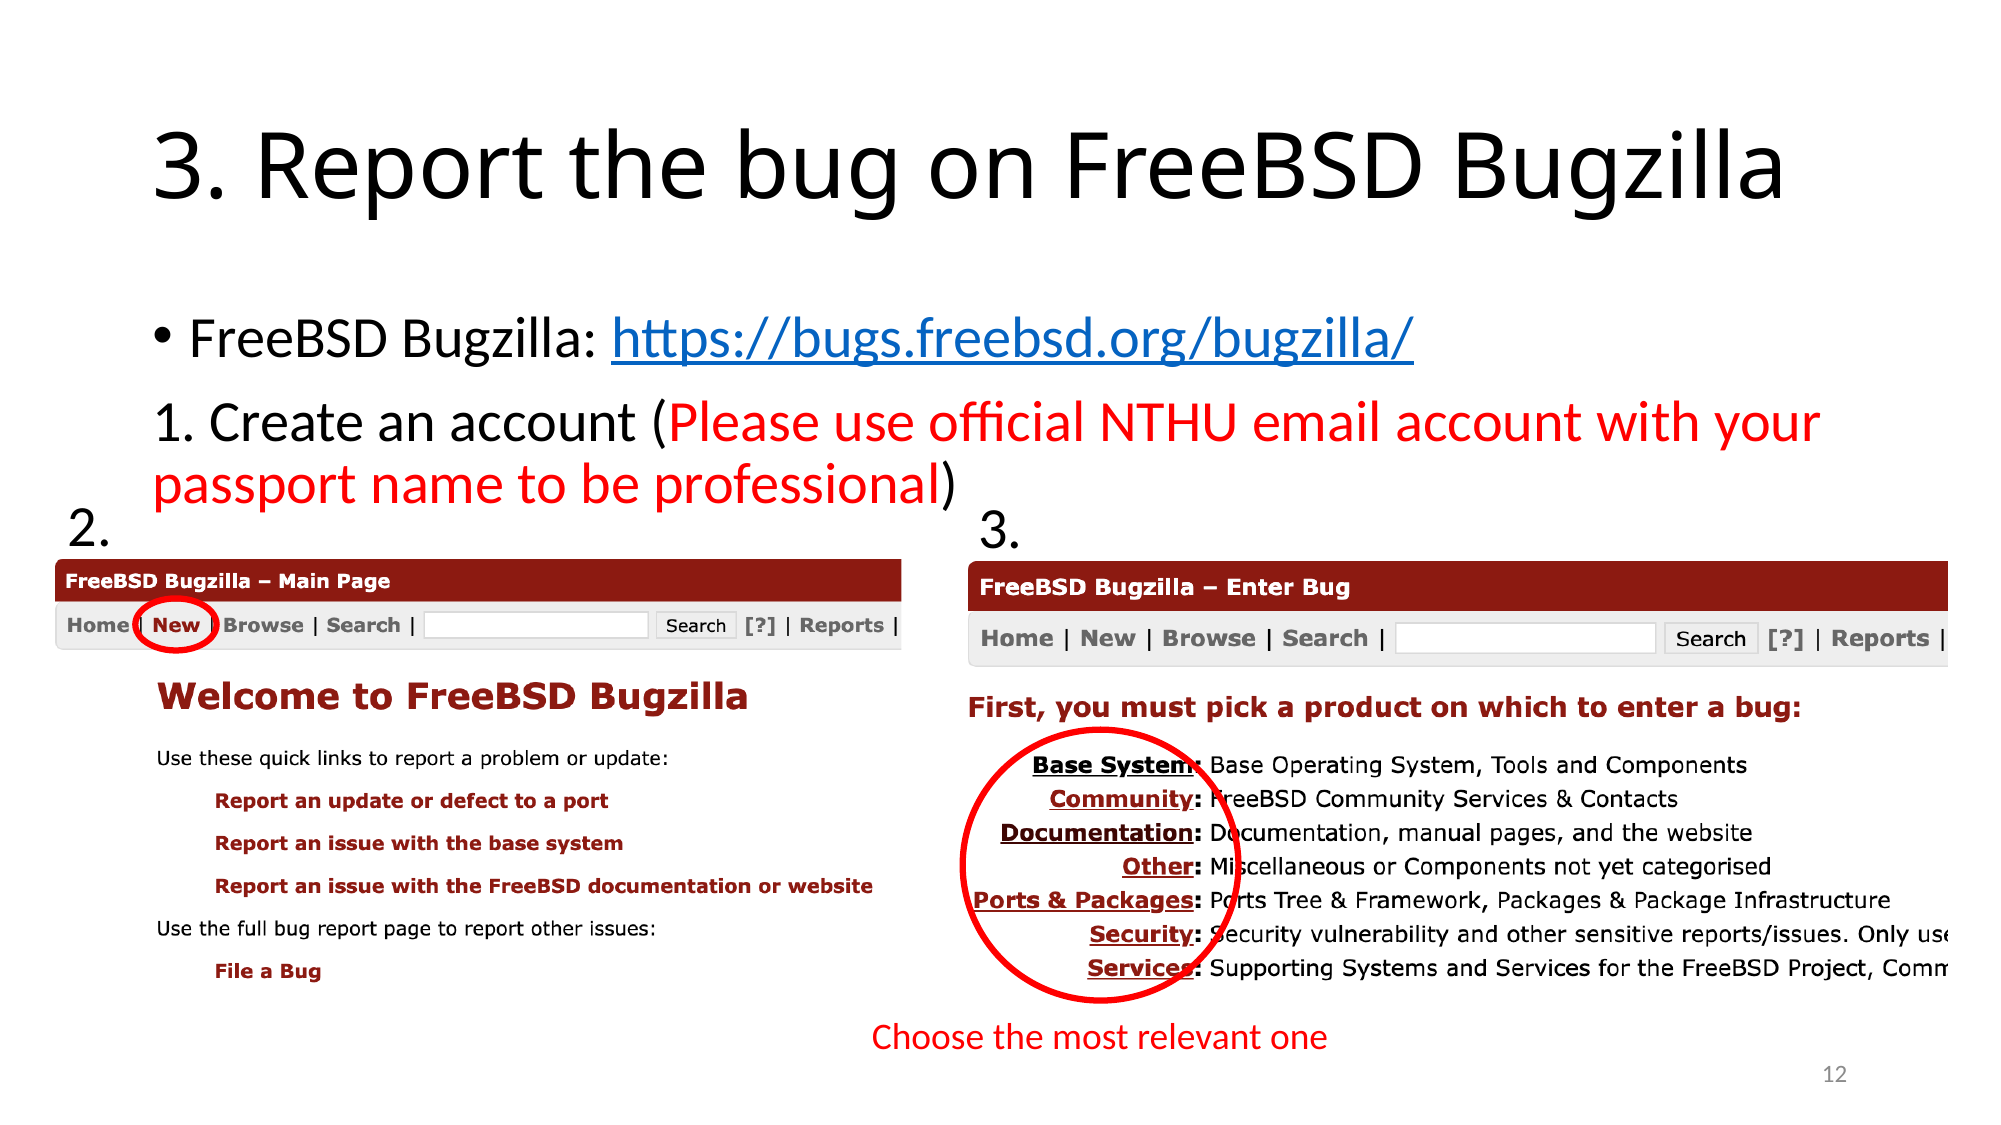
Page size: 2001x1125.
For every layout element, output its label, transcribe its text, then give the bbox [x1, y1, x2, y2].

picture [51, 554, 902, 986]
list FreeBSD Bugzilla: https://bugs.freebsd.org/bugzilla/ 1. Create an account (Please use official NTHU email account with your passport name to be professional) [137, 299, 1863, 1014]
text_box [1036, 986, 1166, 1002]
picture [962, 554, 1948, 986]
slide_number 12 [1412, 1042, 1863, 1103]
text_box 3. [963, 483, 1051, 554]
title 3. Report the bug on FreeBSD Bugzilla [137, 59, 1863, 278]
text_box 2. [52, 481, 140, 554]
text_box Choose the most relevant one [857, 1004, 1344, 1065]
